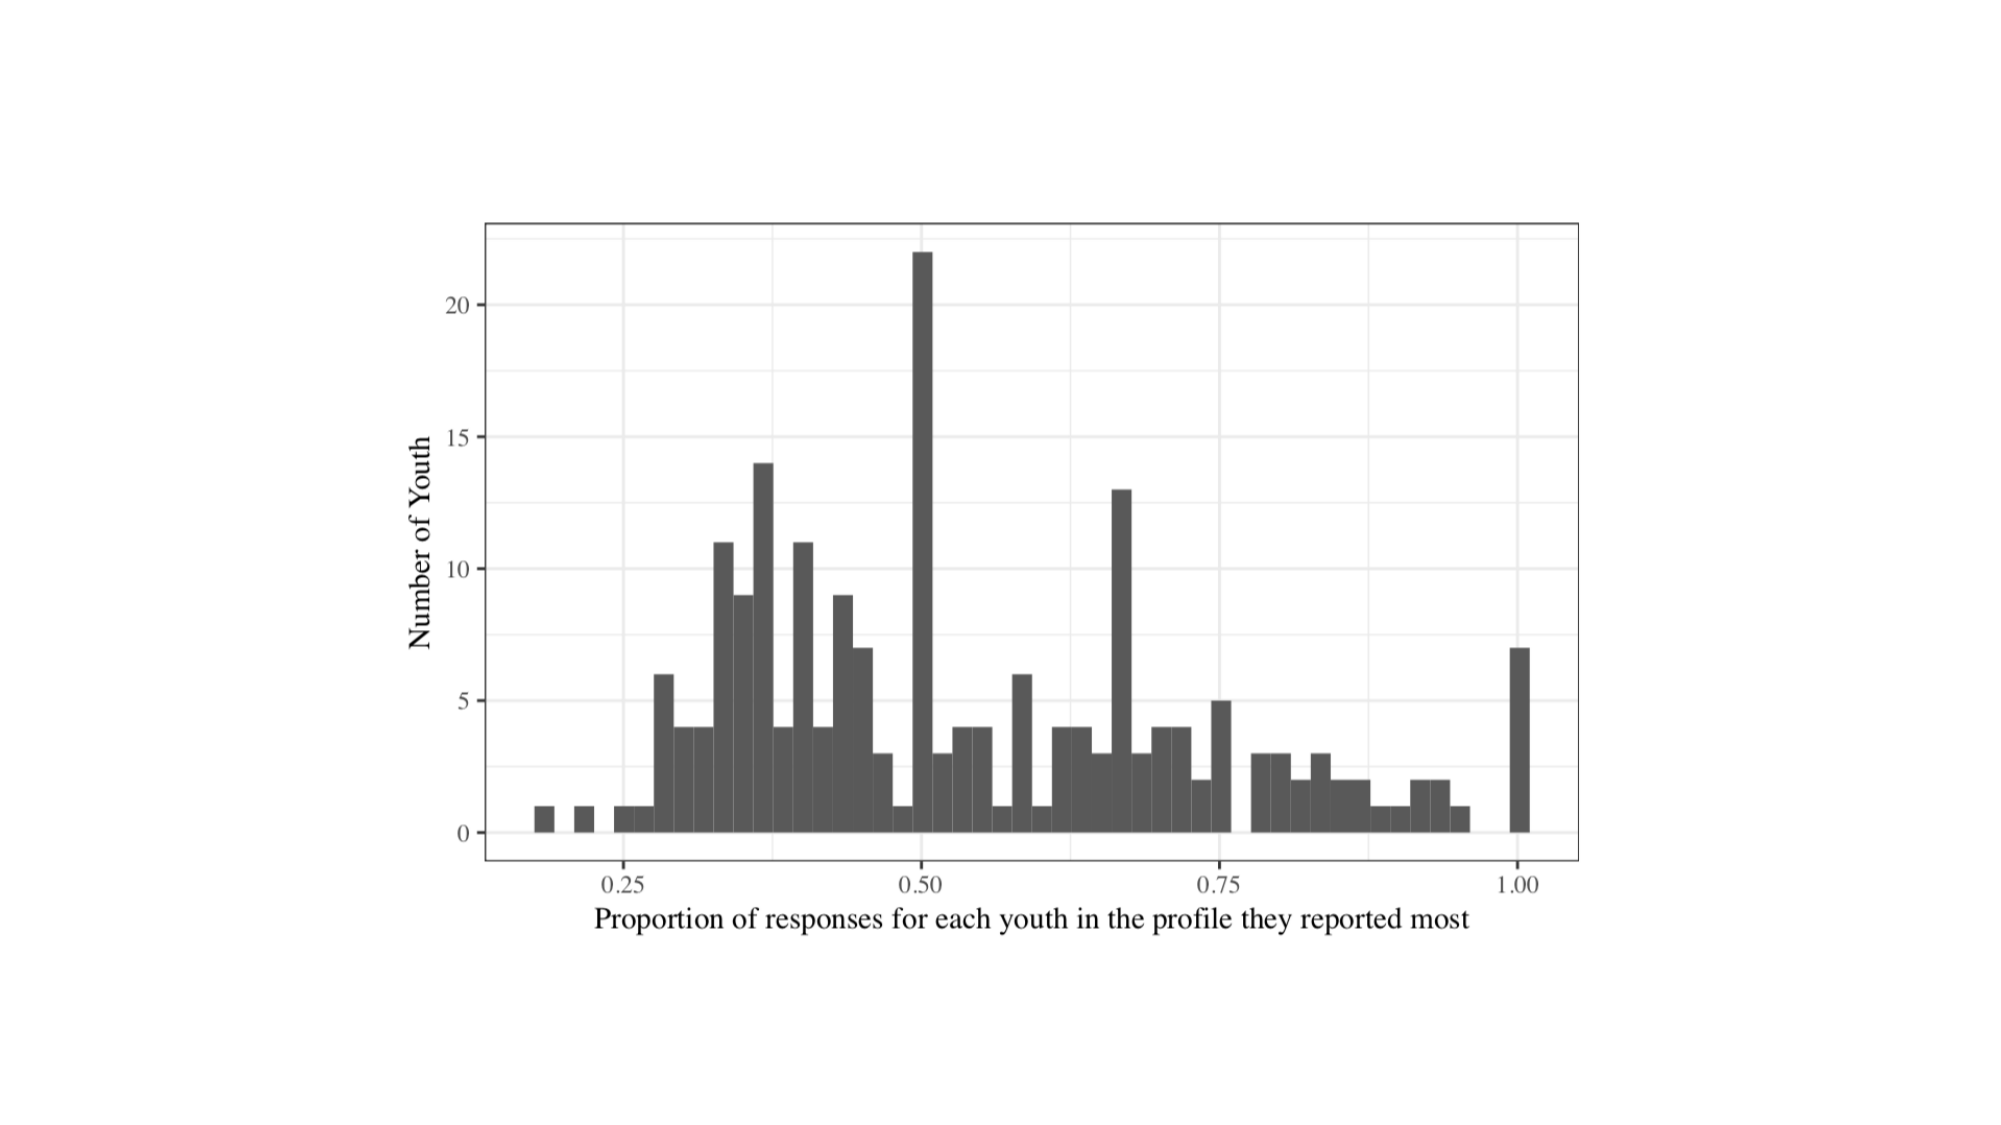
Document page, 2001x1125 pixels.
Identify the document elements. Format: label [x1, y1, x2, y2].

picture [397, 169, 1603, 956]
